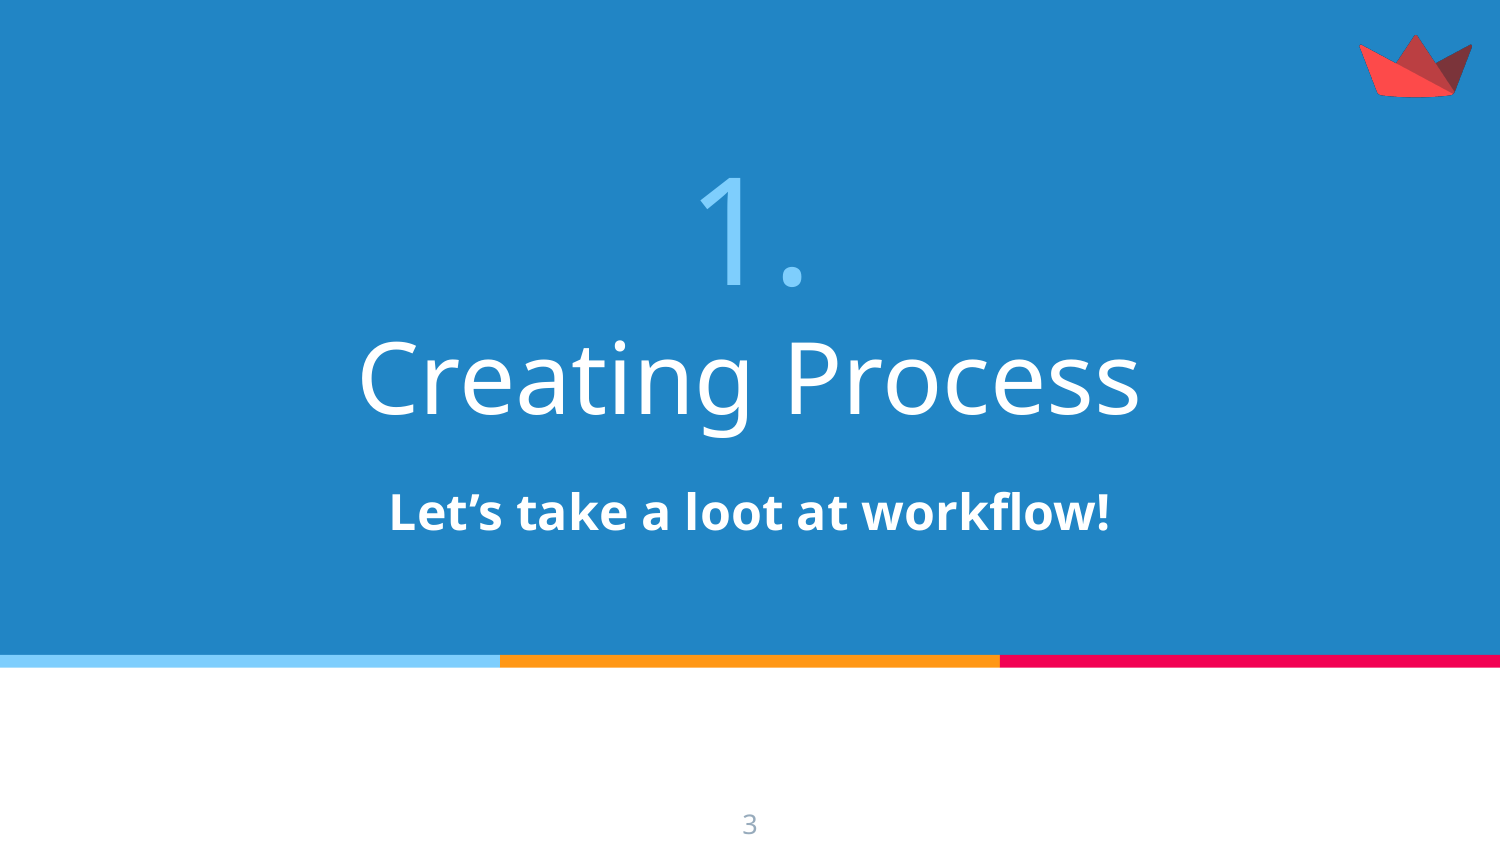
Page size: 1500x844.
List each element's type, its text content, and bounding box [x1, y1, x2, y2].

slide_number 3 [0, 792, 1500, 844]
title 1. Creating Process [112, 259, 1388, 450]
subtitle Let’s take a loot at workflow! [112, 465, 1388, 595]
picture [1359, 35, 1472, 98]
